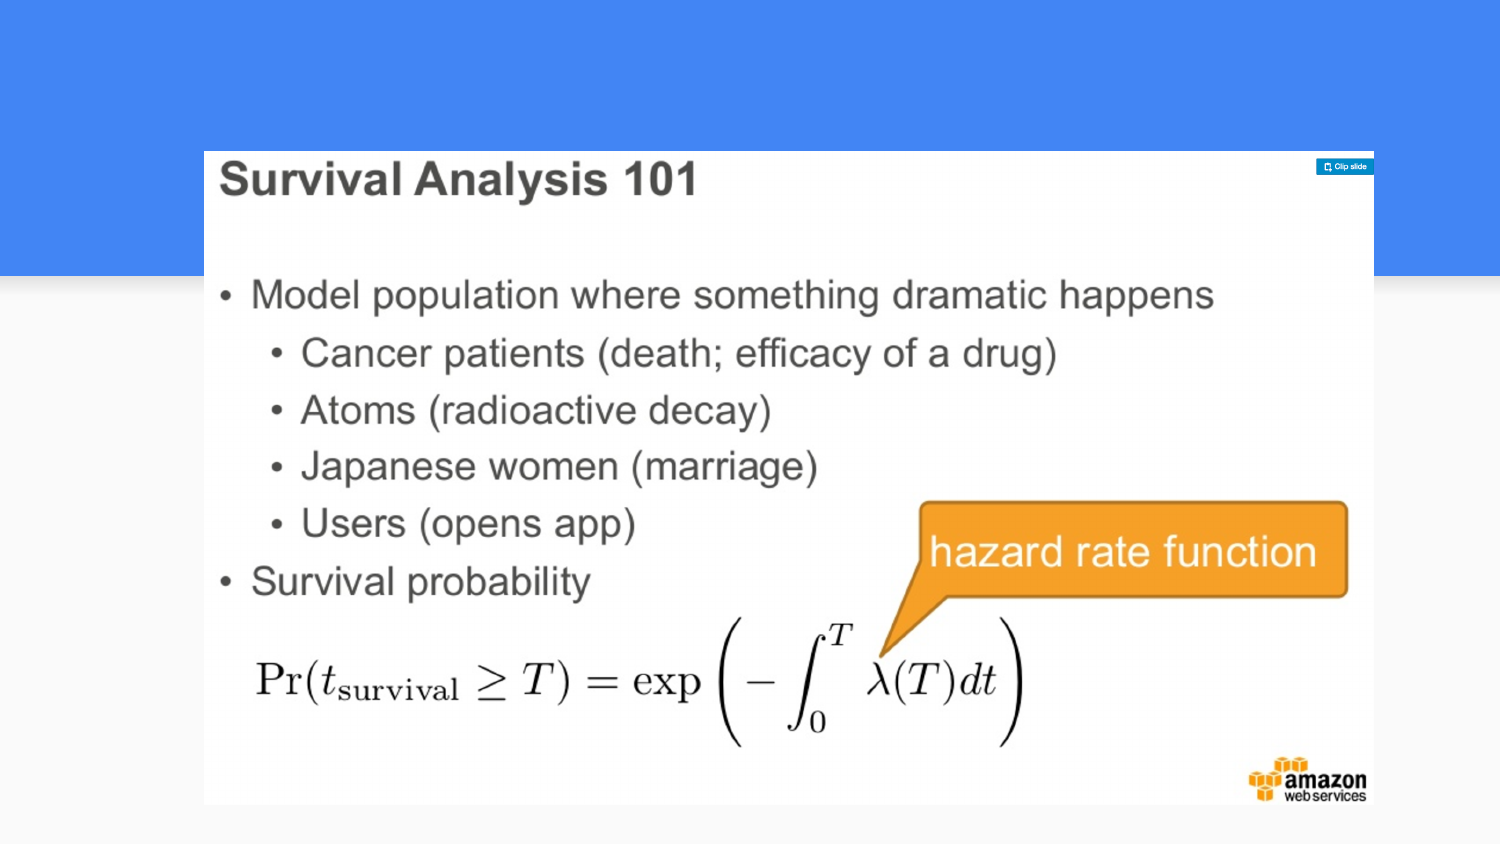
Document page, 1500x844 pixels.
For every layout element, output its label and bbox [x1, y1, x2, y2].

picture [1351, 164, 1366, 169]
picture [204, 151, 1374, 805]
